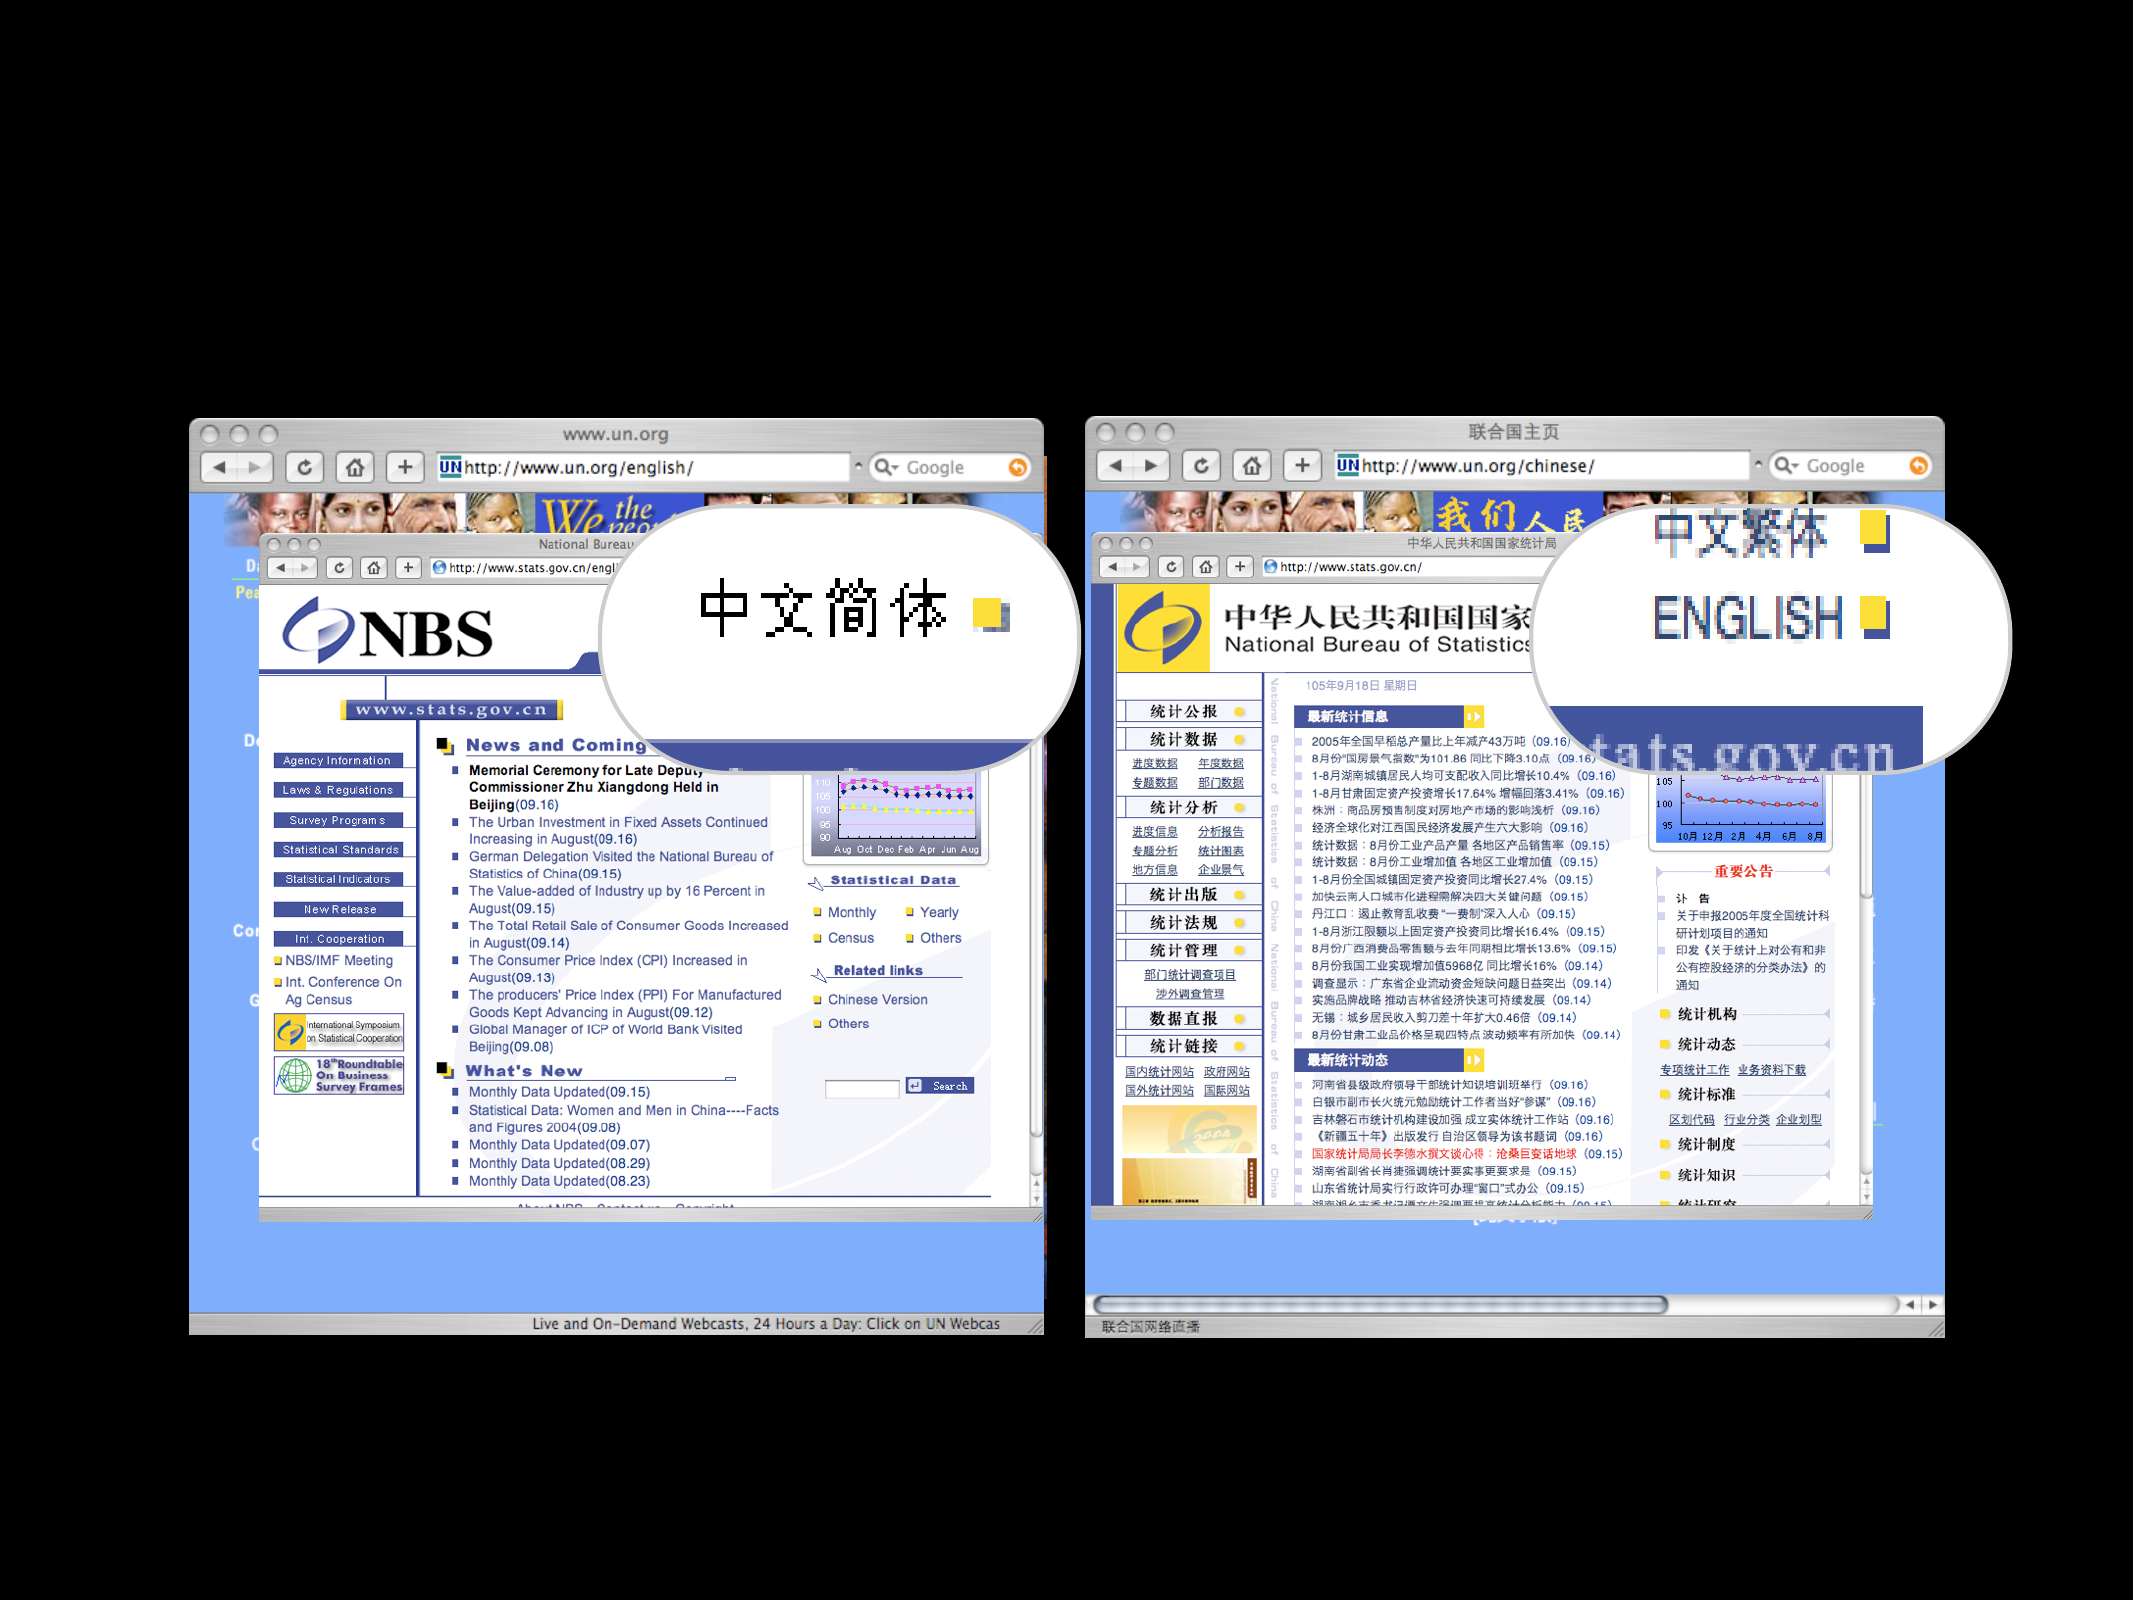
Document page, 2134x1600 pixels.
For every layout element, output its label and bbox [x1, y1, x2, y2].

text_box [259, 532, 1874, 1222]
text_box [1945, 522, 2011, 757]
text_box [189, 416, 1945, 1338]
